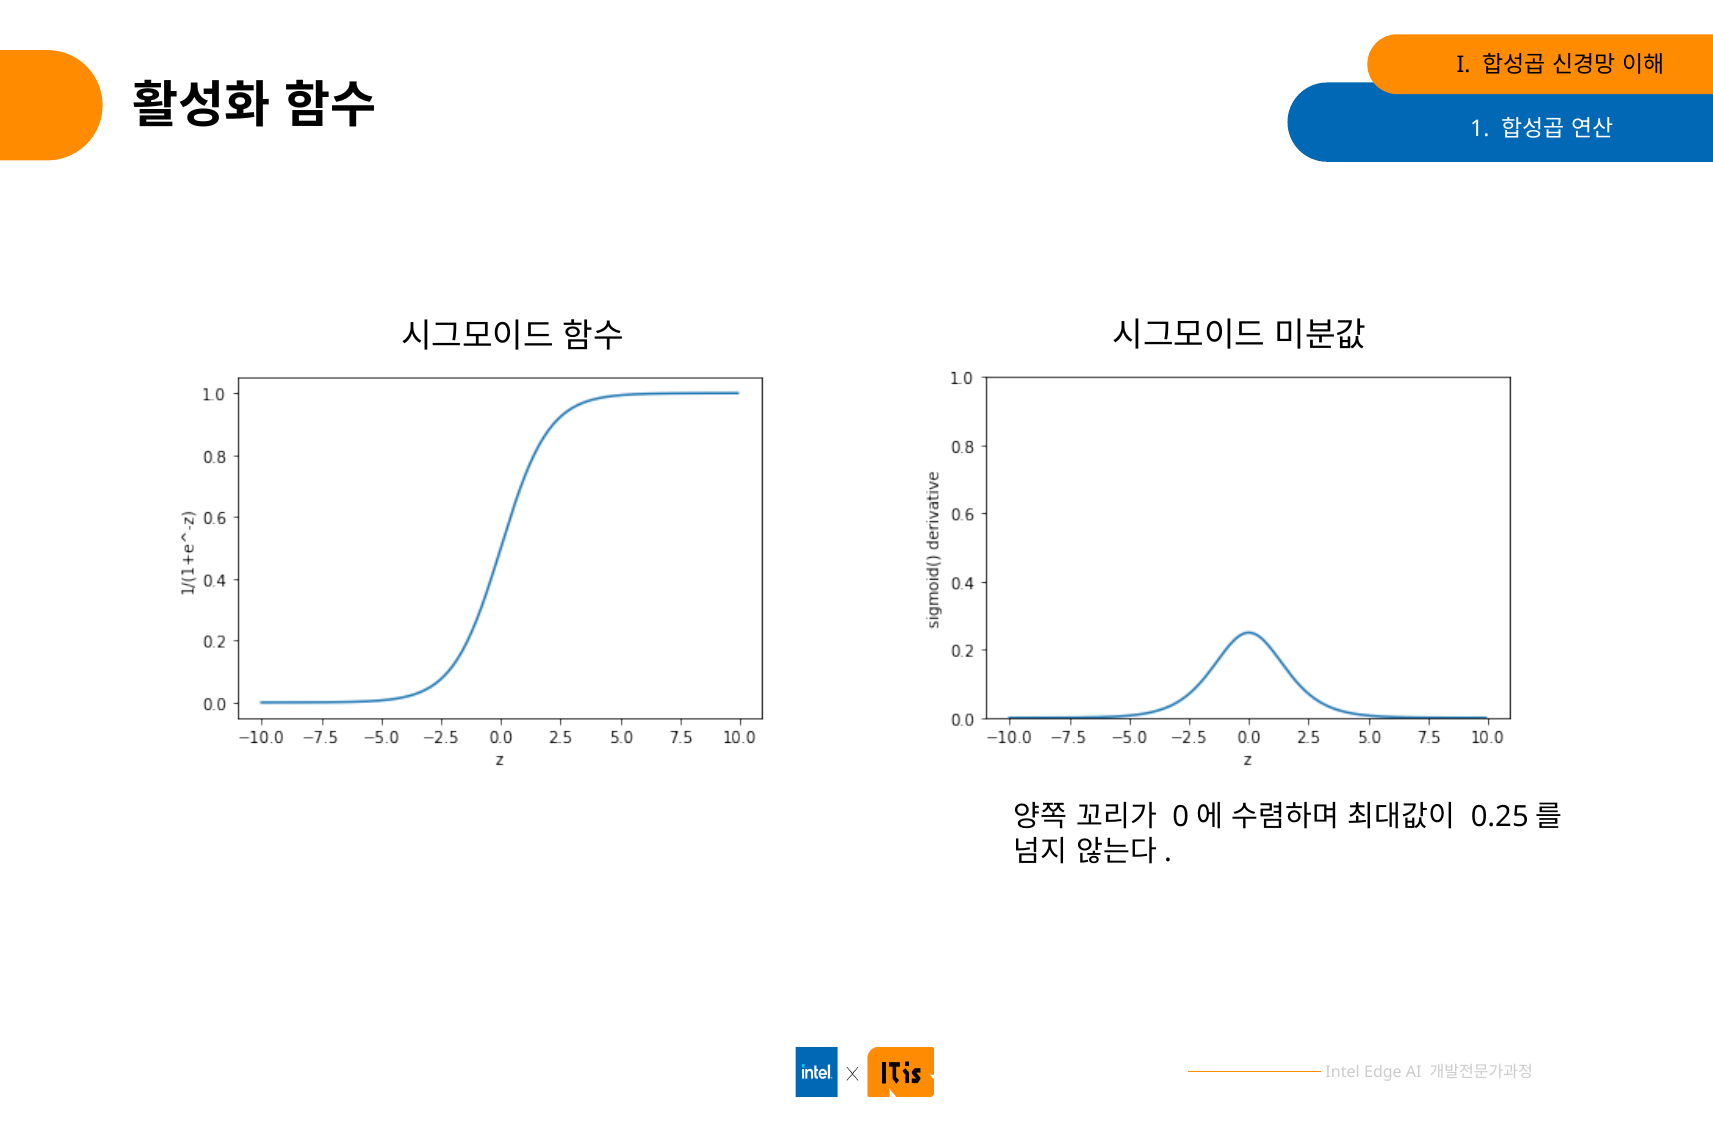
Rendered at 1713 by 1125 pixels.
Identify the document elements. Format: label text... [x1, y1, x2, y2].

text_box 1. 합성곱 연산 [1448, 106, 1629, 149]
text_box I. 합성곱 신경망 이해 [1397, 42, 1680, 85]
picture [916, 361, 1521, 778]
picture [169, 368, 773, 778]
text_box 시그모이드 미분값 [1098, 306, 1382, 361]
title 활성화 함수 [117, 51, 1167, 162]
text_box 양쪽 꼬리가 0에 수렴하며 최대값이 0.25를 넘지 않는다. [999, 790, 1578, 875]
text_box 시그모이드 함수 [386, 306, 639, 362]
